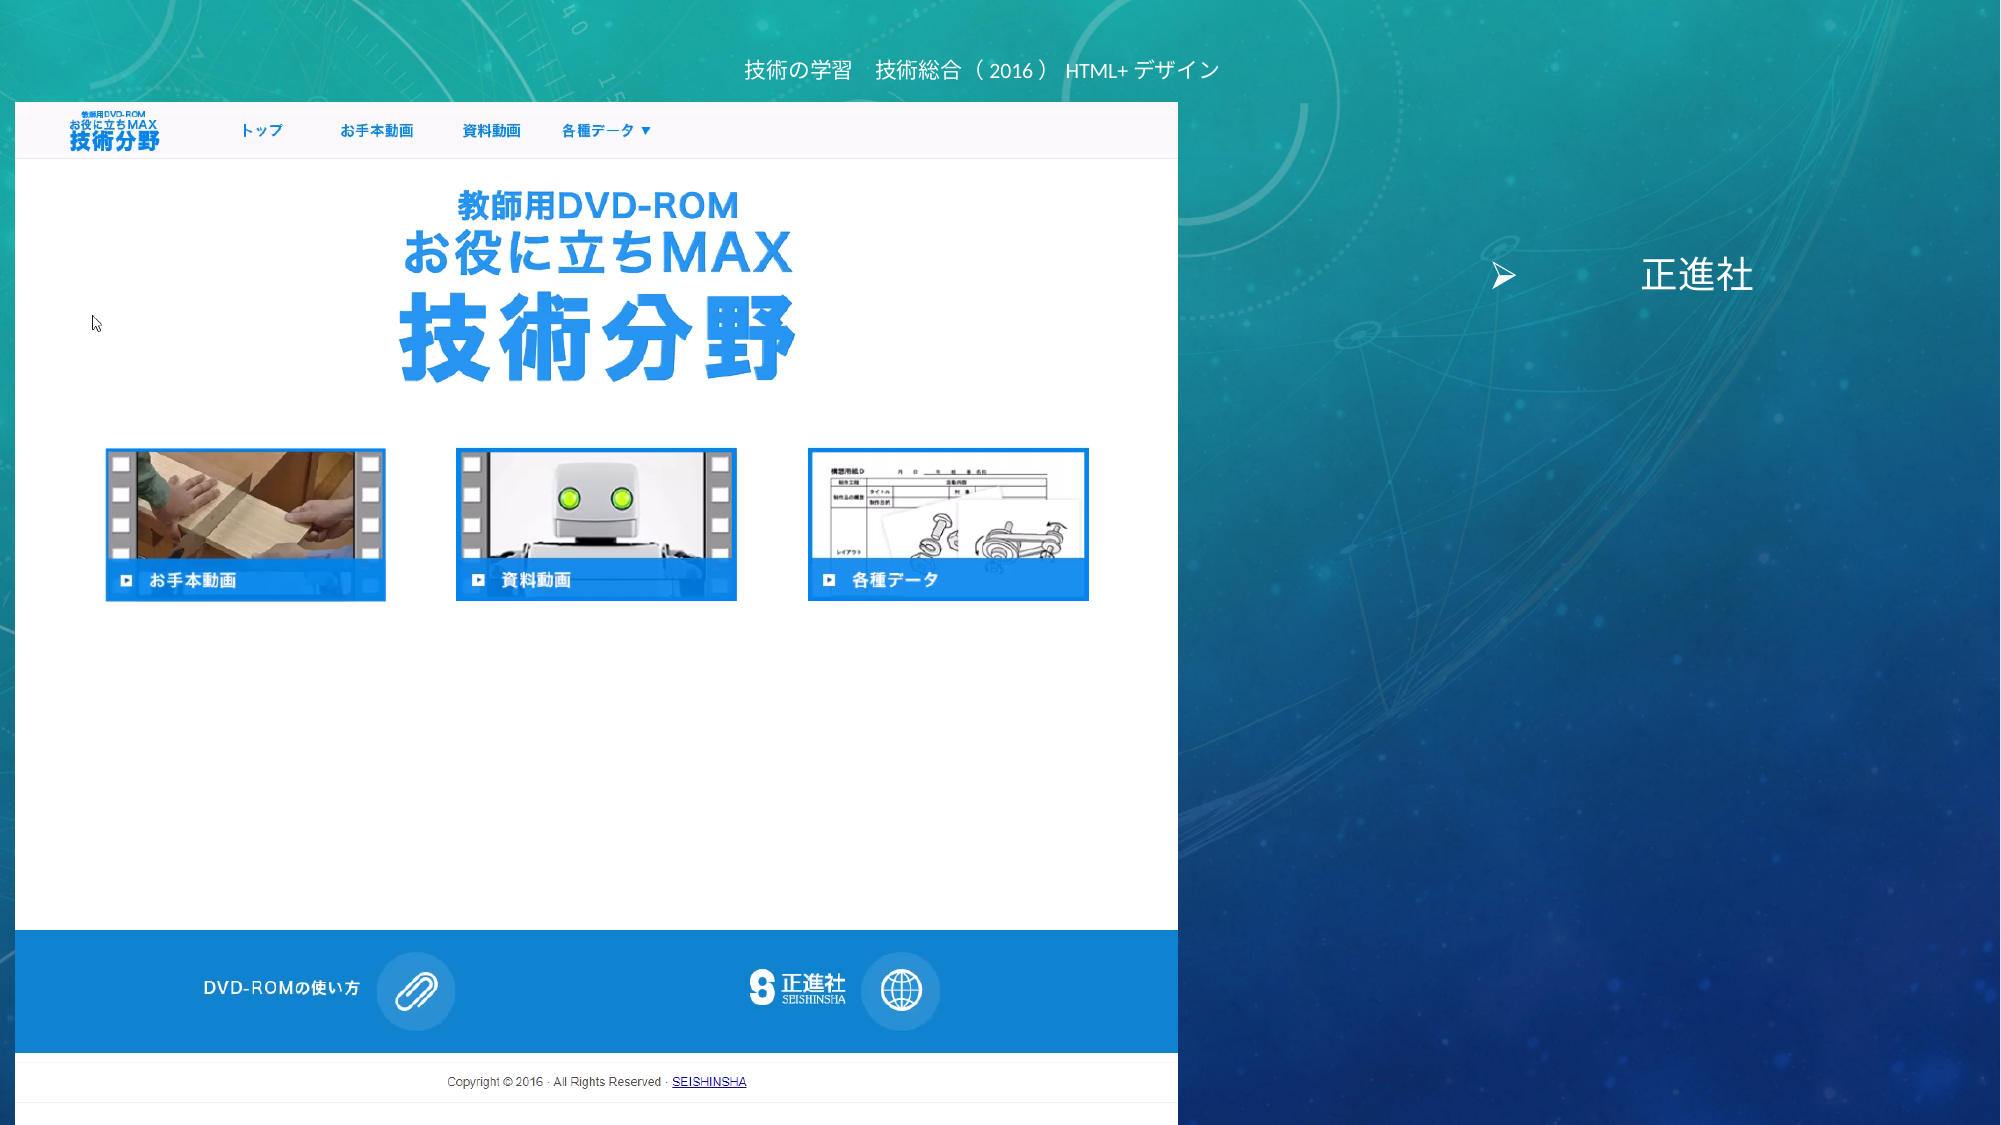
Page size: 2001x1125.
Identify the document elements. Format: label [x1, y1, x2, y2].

text_box [14, 101, 1179, 1125]
picture [0, 0, 2001, 1125]
